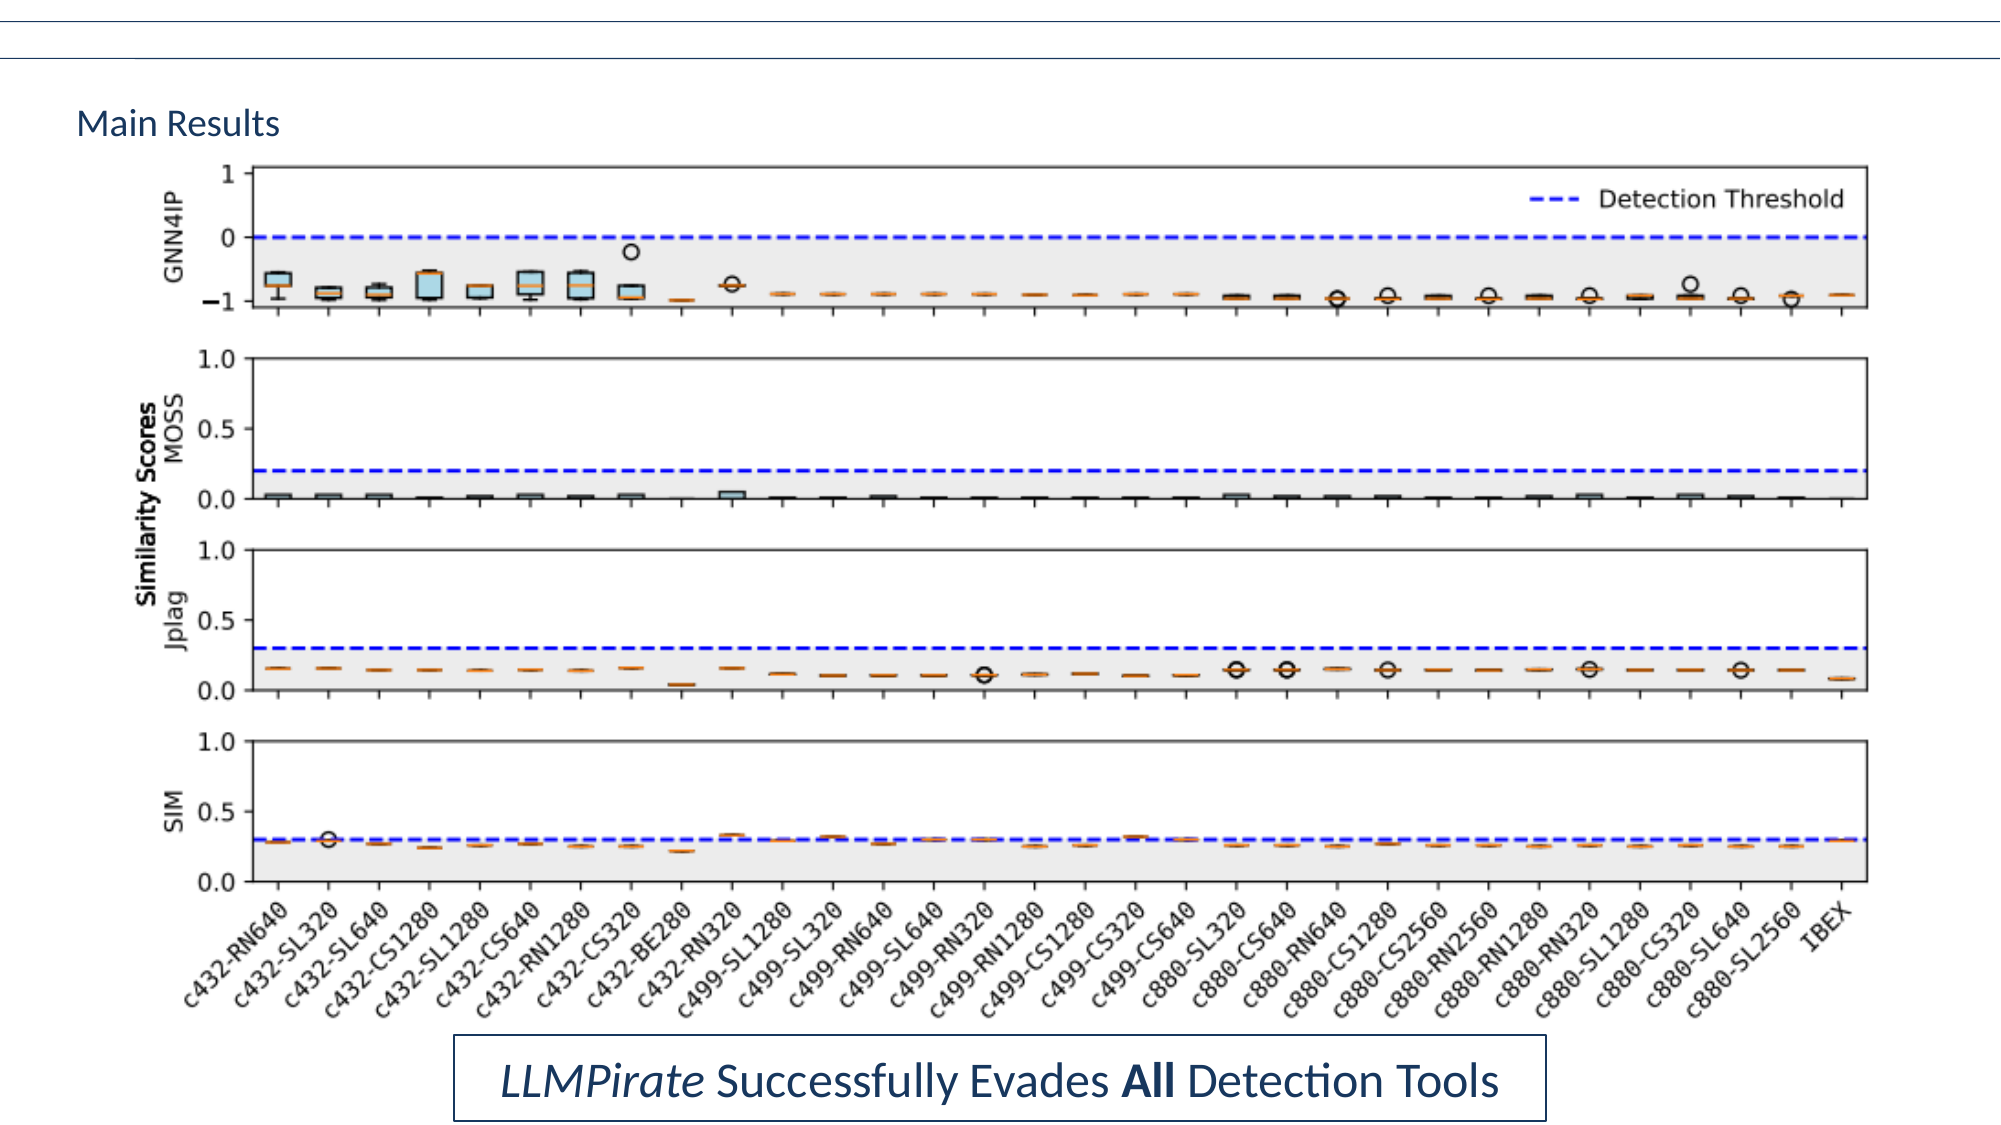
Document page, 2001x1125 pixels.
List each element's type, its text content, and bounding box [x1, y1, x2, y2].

title Main Results [61, 90, 1939, 153]
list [118, 146, 1881, 1041]
text_box LLMPirate Successfully Evades All Detection Tools [452, 1048, 1548, 1123]
